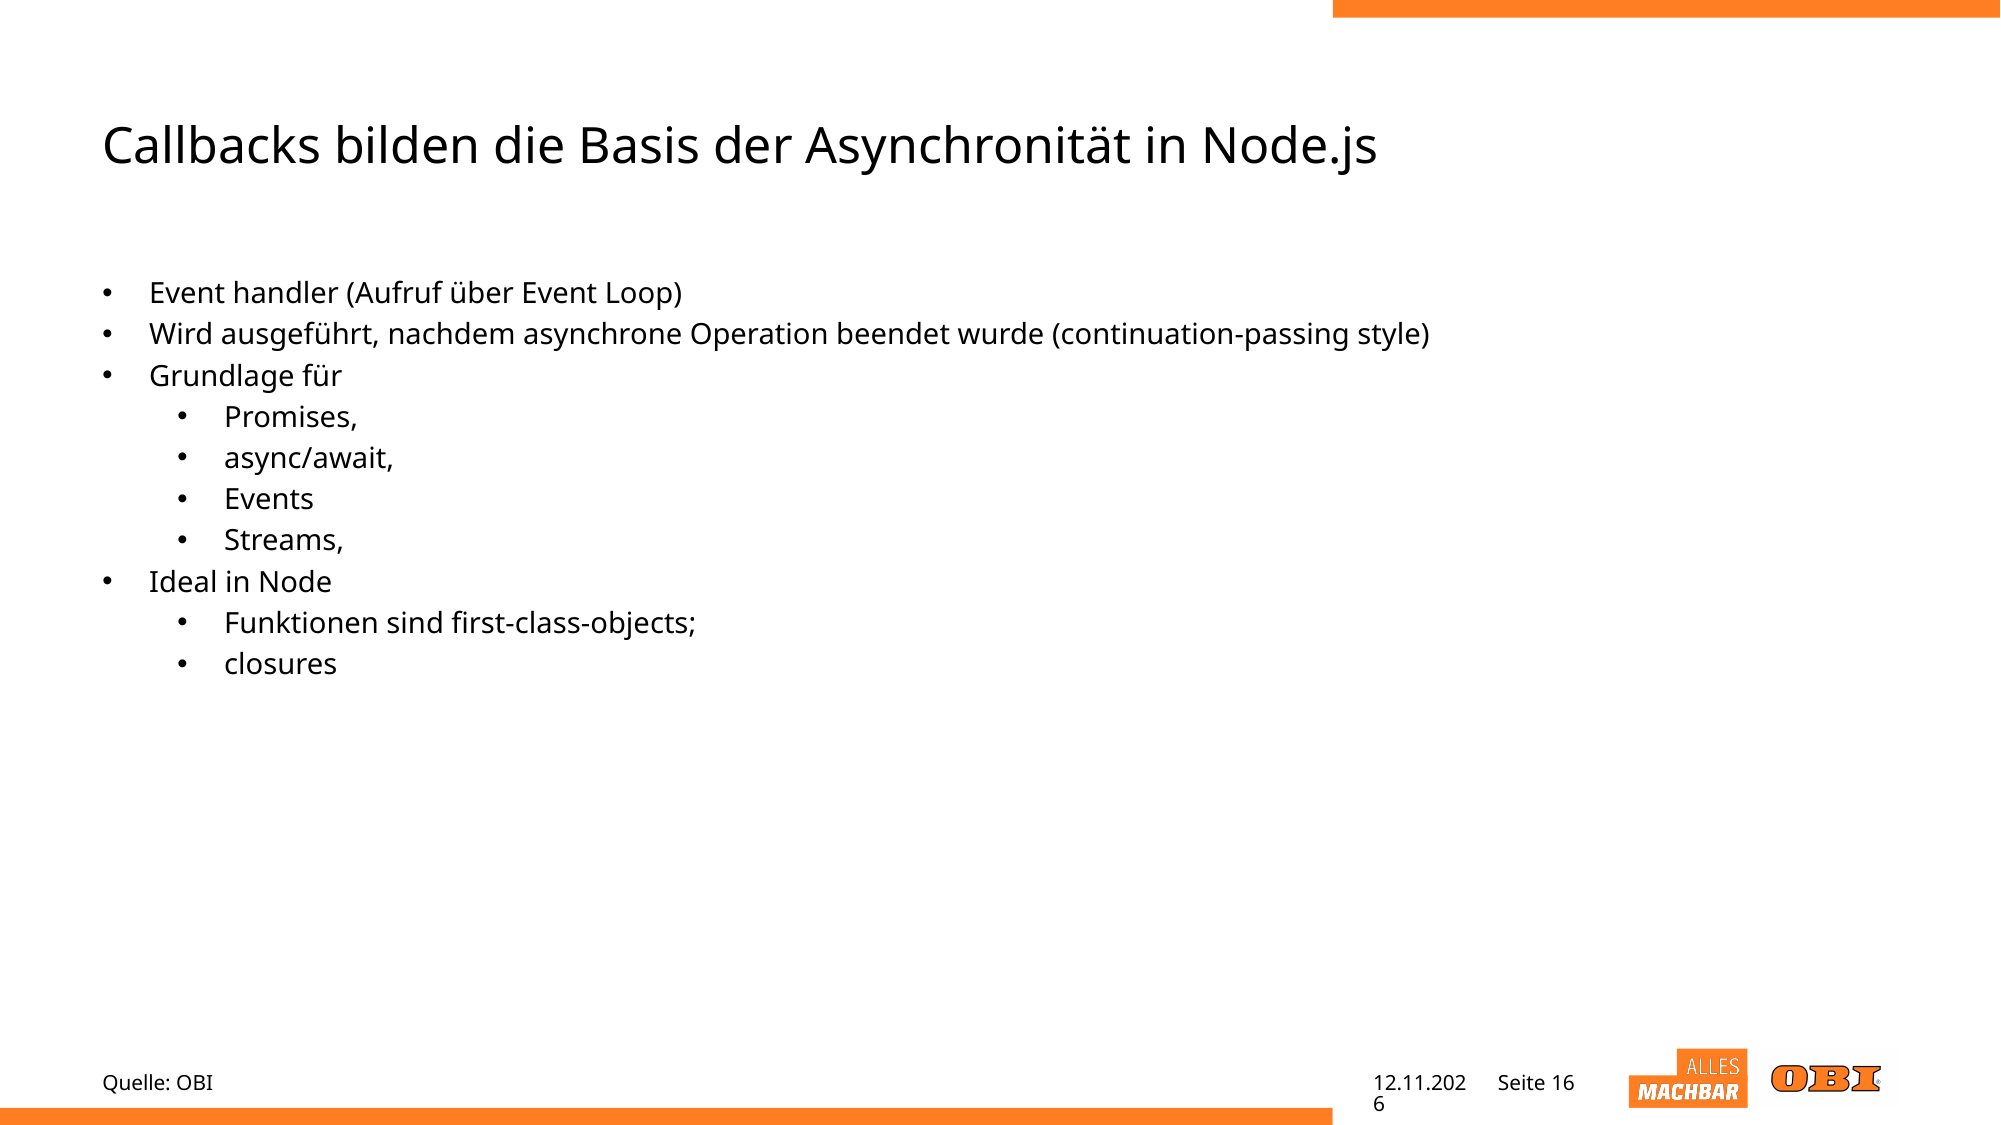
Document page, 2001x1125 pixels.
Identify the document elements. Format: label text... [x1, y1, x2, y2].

picture [1754, 1048, 1898, 1107]
text_box Event handler (Aufruf über Event Loop) Wird ausgeführt, nachdem asynchrone Operation beendet wurde (continuation-passing style) Grundlage für Promises, async/await, Events Streams, Ideal in Node Funktionen sind first-class-objects; closures [102, 274, 1864, 1011]
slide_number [1373, 1071, 1475, 1097]
footer Quelle: OBI [102, 1071, 1271, 1097]
picture [1638, 1058, 1739, 1100]
slide_number Seite 16 [1497, 1071, 1588, 1097]
title Callbacks bilden die Basis der Asynchronität in Node.js [102, 112, 1880, 174]
